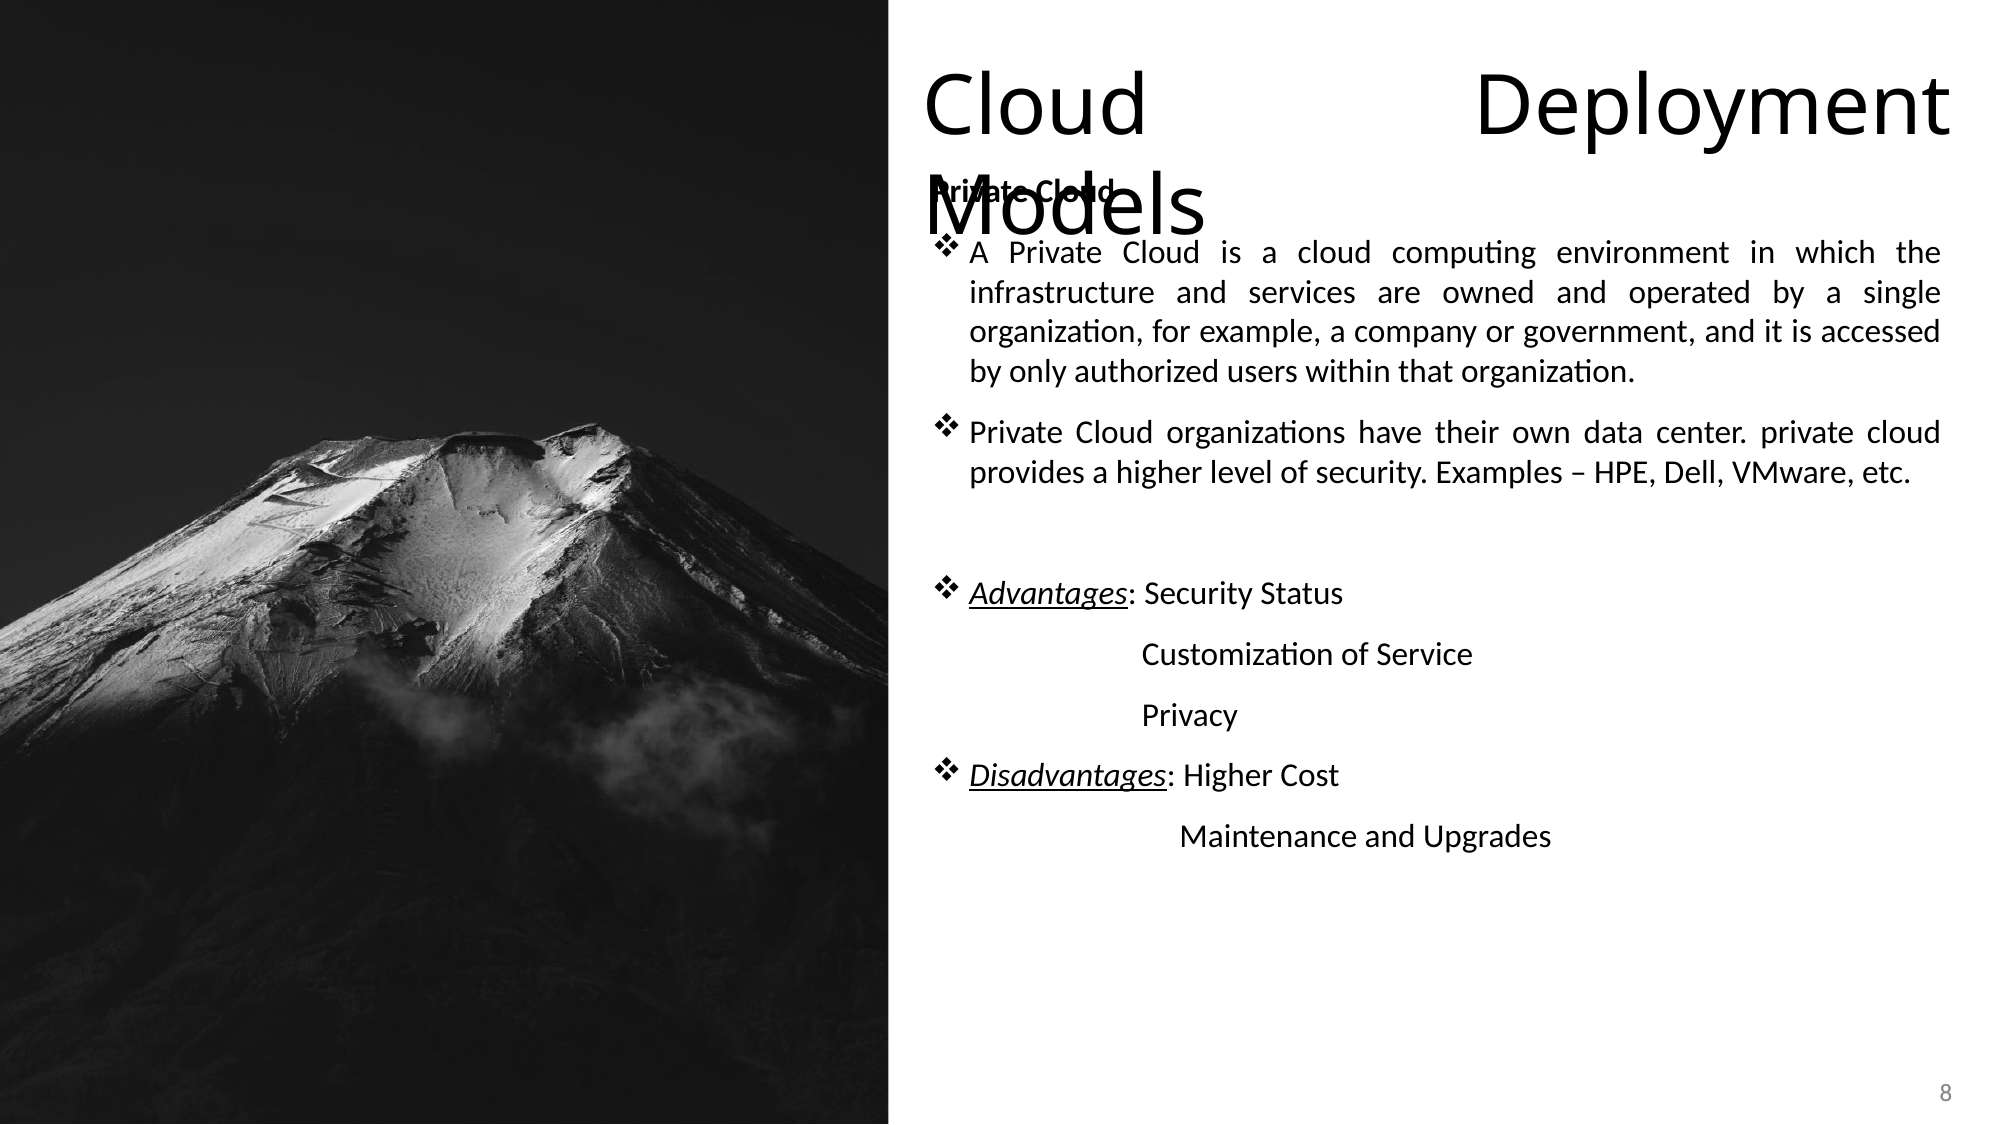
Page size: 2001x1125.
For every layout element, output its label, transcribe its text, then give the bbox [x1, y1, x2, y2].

list Private Cloud A Private Cloud is a cloud computing environment in which the infrastructure and services are owned and operated by a single organization, for example, a company or government, and it is accessed by only authorized users within that organization. Private Cloud organizations have their own data center. private cloud provides a higher level of security. Examples – HPE, Dell, VMware, etc. Advantages: Security Status Customization of Service Privacy Disadvantages: Higher Cost Maintenance and Upgrades [916, 161, 1958, 1062]
picture [0, 0, 889, 1124]
title Cloud Deployment Models [907, 43, 1968, 160]
slide_number 8 [1894, 1061, 1968, 1121]
